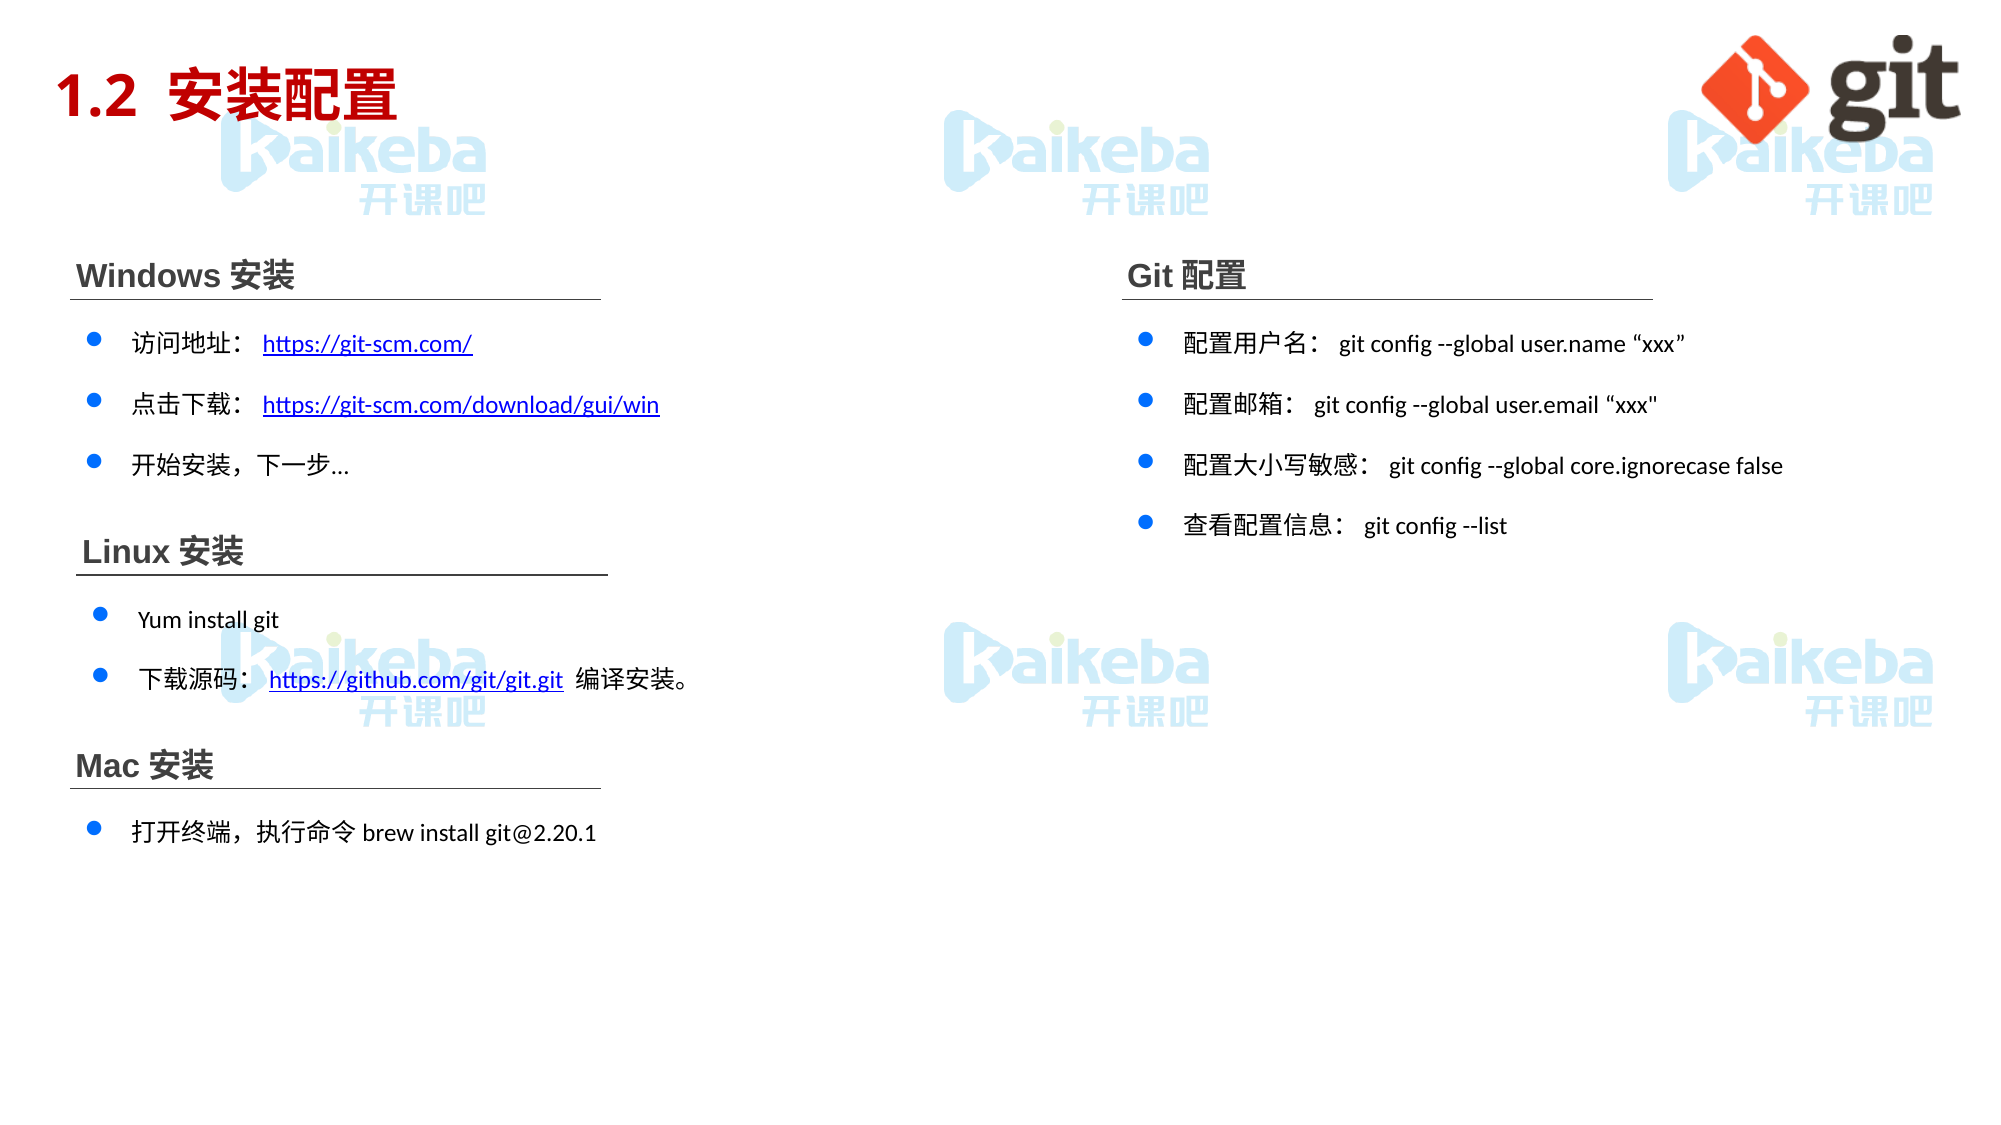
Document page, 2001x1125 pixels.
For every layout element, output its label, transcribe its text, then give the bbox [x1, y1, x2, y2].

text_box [63, 235, 738, 487]
text_box 1.2 安装配置 [39, 51, 1700, 145]
picture [1700, 35, 1961, 145]
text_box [1114, 235, 1946, 548]
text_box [63, 724, 827, 853]
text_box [69, 510, 834, 701]
